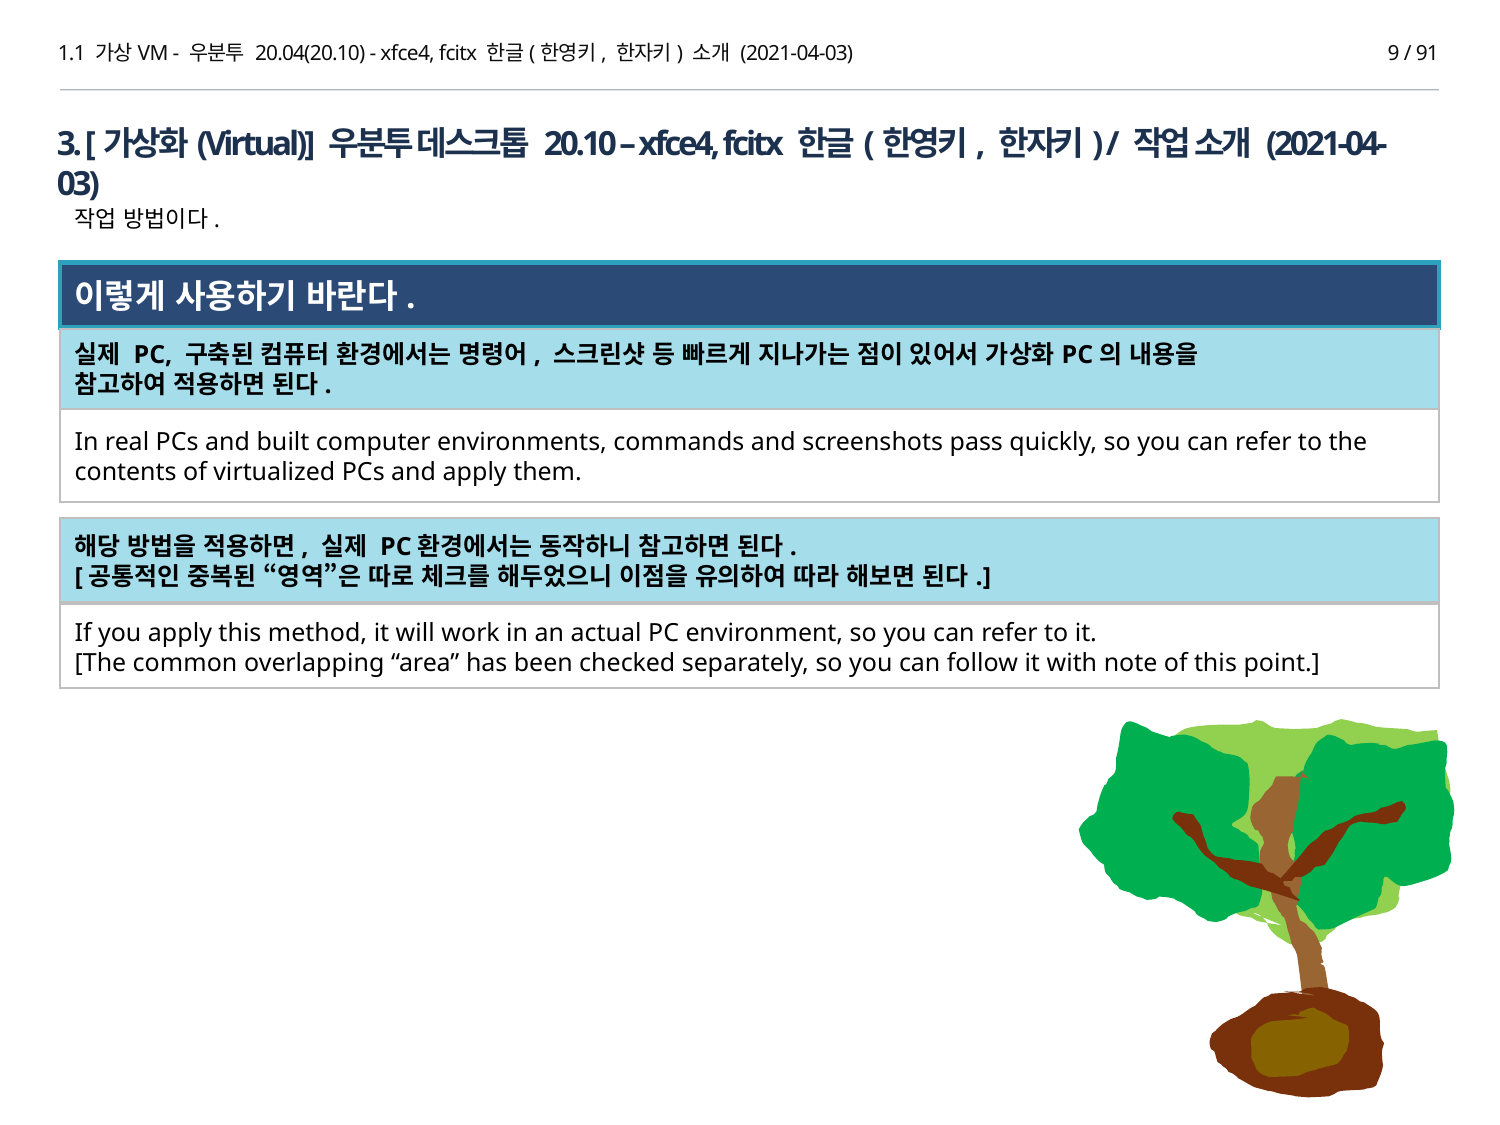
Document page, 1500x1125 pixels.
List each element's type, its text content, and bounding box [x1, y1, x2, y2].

text_box 1.1 가상VM - 우분투 20.04(20.10) - xfce4, fcitx 한글(한영키, 한자키) 소개 (2021-04-03) [43, 32, 1193, 72]
text_box If you apply this method, it will work in an actual PC environment, so you can refer to it. [The common overlapping “area” has been checked separately, so you can follow it with note of this point.] [58, 602, 1441, 690]
text_box 해당 방법을 적용하면, 실제 PC환경에서는 동작하니 참고하면 된다. [공통적인 중복된 “영역”은 따로 체크를 해두었으니 이점을 유의하여 따라 해보면 된다.] [58, 516, 1441, 602]
text_box 3. [가상화(Virtual)] 우분투 데스크톱 20.10 – xfce4, fcitx 한글(한영키, 한자키) / 작업 소개 (2021-04-03) [42, 114, 1439, 211]
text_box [1078, 718, 1468, 1098]
text_box 작업 방법이다. [59, 192, 1450, 245]
text_box 실제 PC, 구축된 컴퓨터 환경에서는 명령어, 스크린샷 등 빠르게 지나가는 점이 있어서 가상화PC의 내용을 참고하여 적용하면 된다. [58, 327, 1441, 407]
text_box 이렇게 사용하기 바란다. [58, 260, 1441, 327]
text_box In real PCs and built computer environments, commands and screenshots pass quickly, so you can refer to the contents of virtualized PCs and apply them. [58, 407, 1441, 504]
text_box 9 / 91 [1193, 31, 1454, 75]
